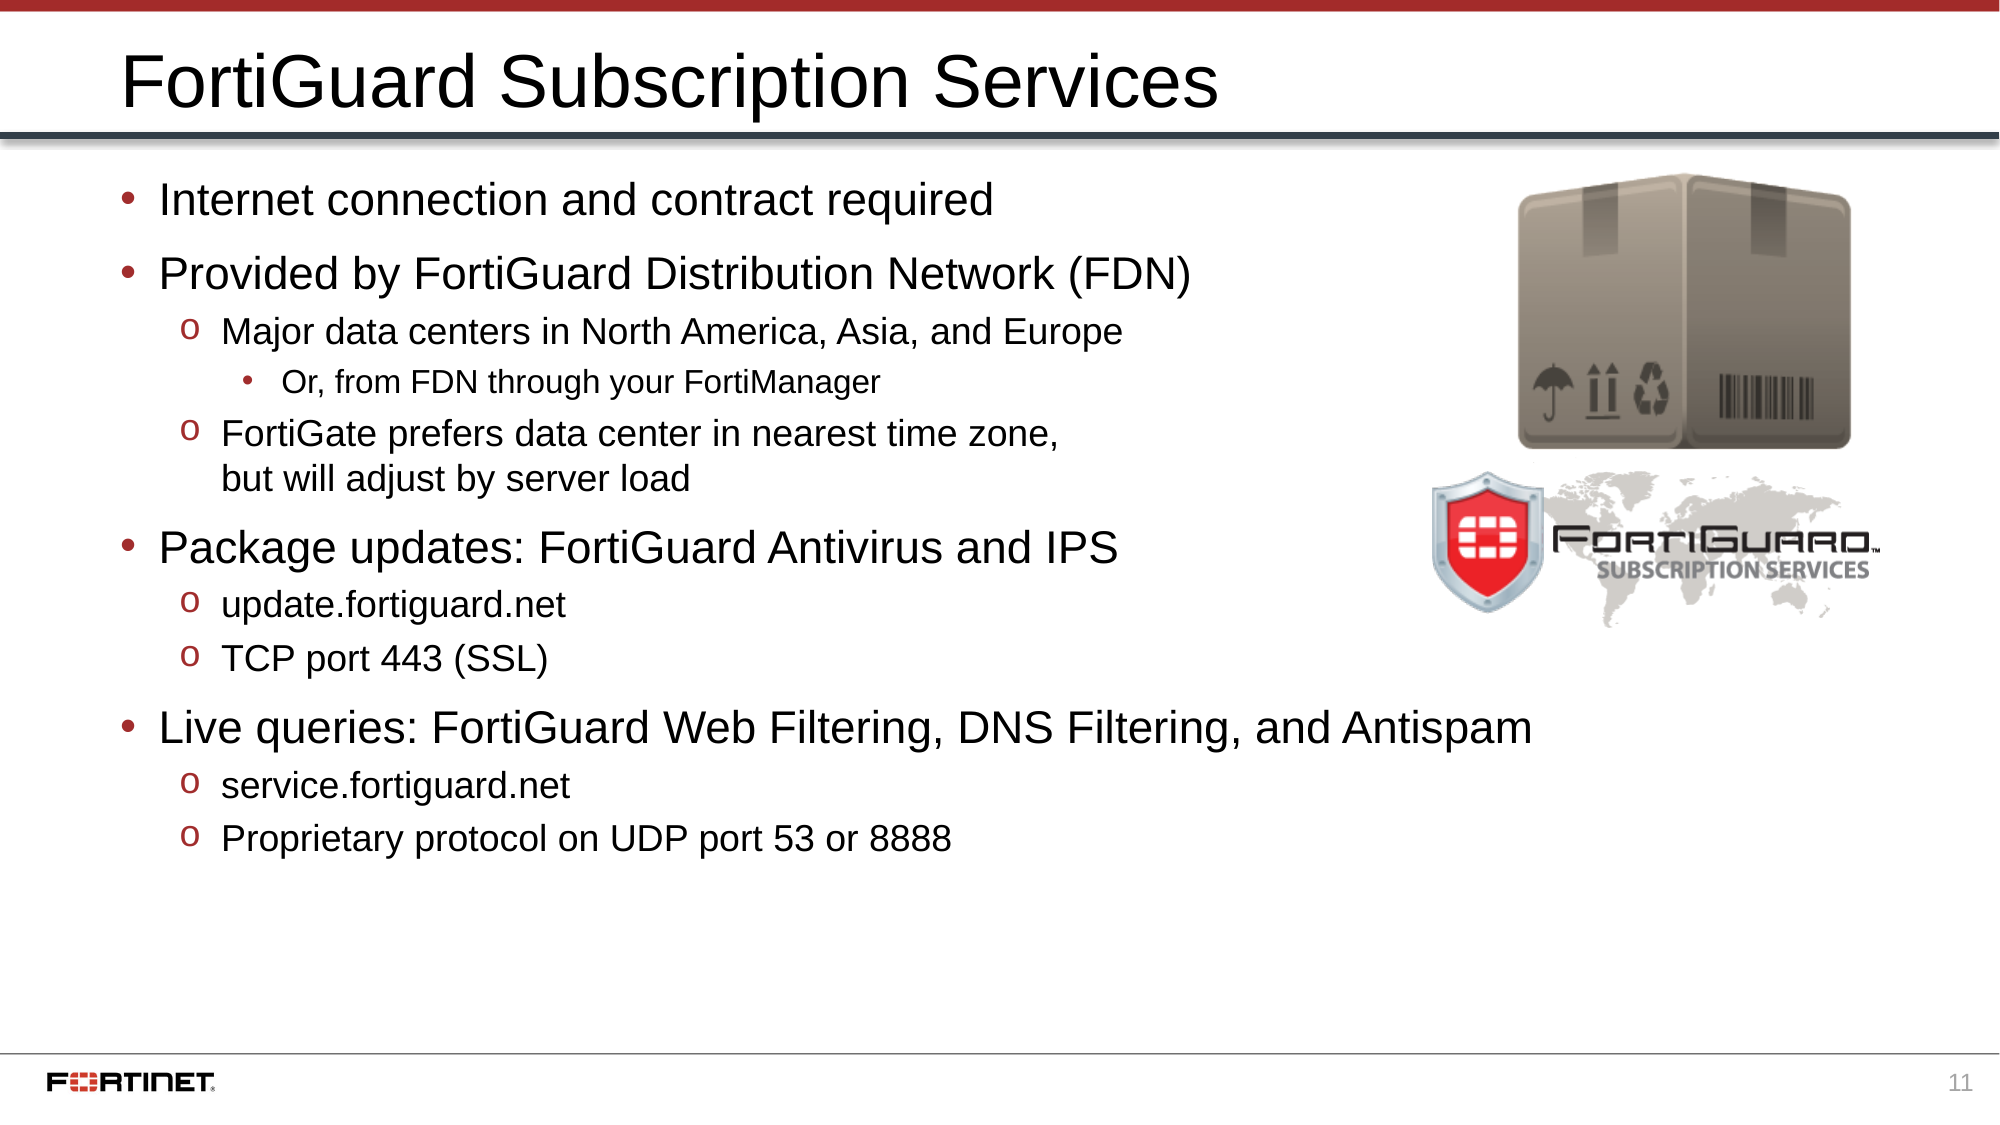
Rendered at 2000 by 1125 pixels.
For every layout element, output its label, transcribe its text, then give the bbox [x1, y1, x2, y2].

title FortiGuard Subscription Services [99, 14, 1878, 135]
list Internet connection and contract required Provided by FortiGuard Distribution Network (FDN) Major data centers in North America, Asia, and Europe Or, from FDN through your FortiManager FortiGate prefers data center in nearest time zone, but will adjust by server load Package updates: FortiGuard Antivirus and IPS update.fortiguard.net TCP port 443 (SSL) Live queries: FortiGuard Web Filtering, DNS Filtering, and Antispam service.fortiguard.net Proprietary protocol on UDP port 53 or 8888 [99, 160, 1878, 1036]
picture [0, 0, 2000, 1125]
